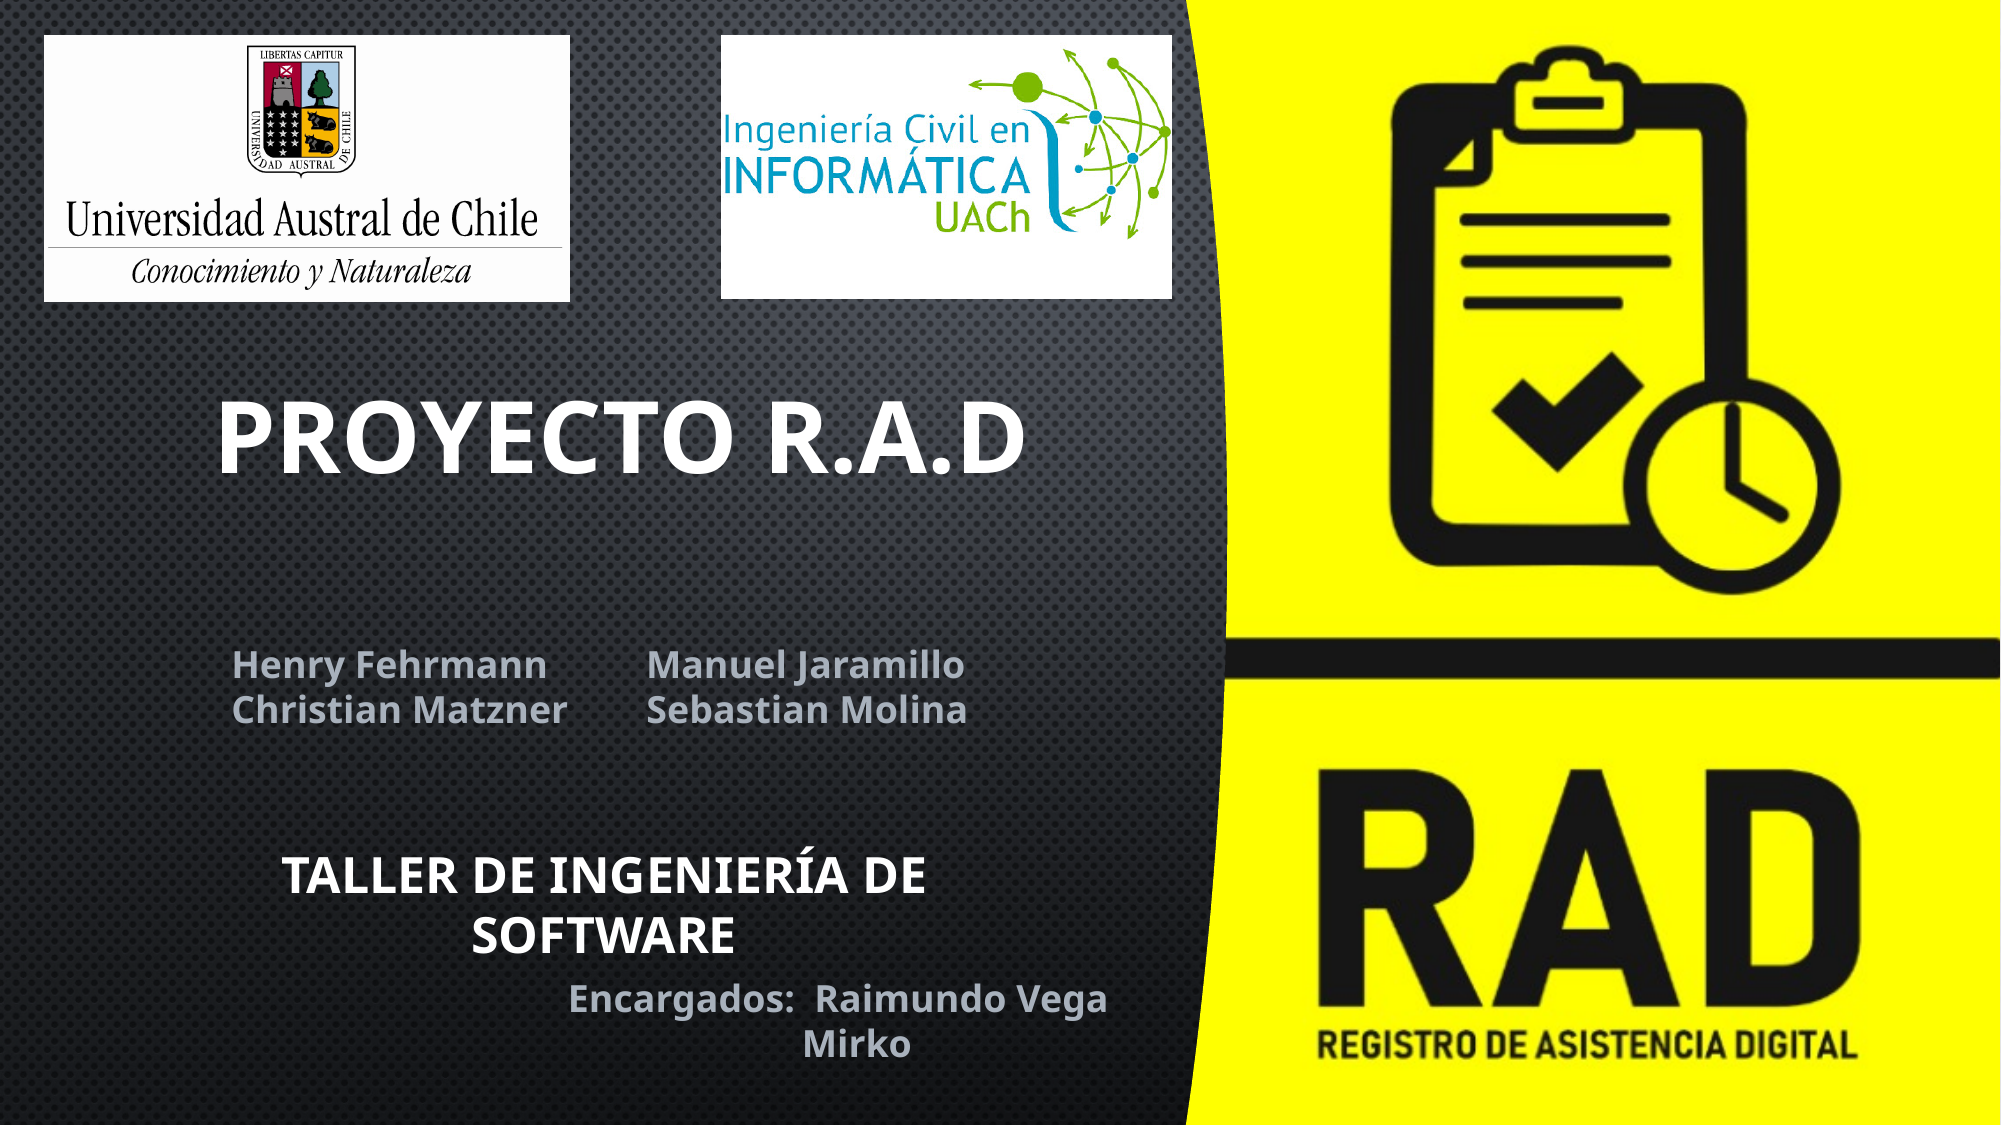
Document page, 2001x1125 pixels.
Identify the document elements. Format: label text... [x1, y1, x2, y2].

picture [721, 35, 1173, 299]
text_box Henry Fehrmann​ Manuel Jaramillo​ Christian Matzner​ Sebastian Molina [216, 633, 1070, 739]
subtitle Taller de ingeniería de software [140, 836, 1069, 978]
picture [43, 34, 570, 302]
text_box Encargados: Raimundo Vega Mirko [552, 967, 1185, 1073]
title Proyecto R.A.D [0, 314, 1185, 862]
picture [1185, 0, 2001, 1125]
